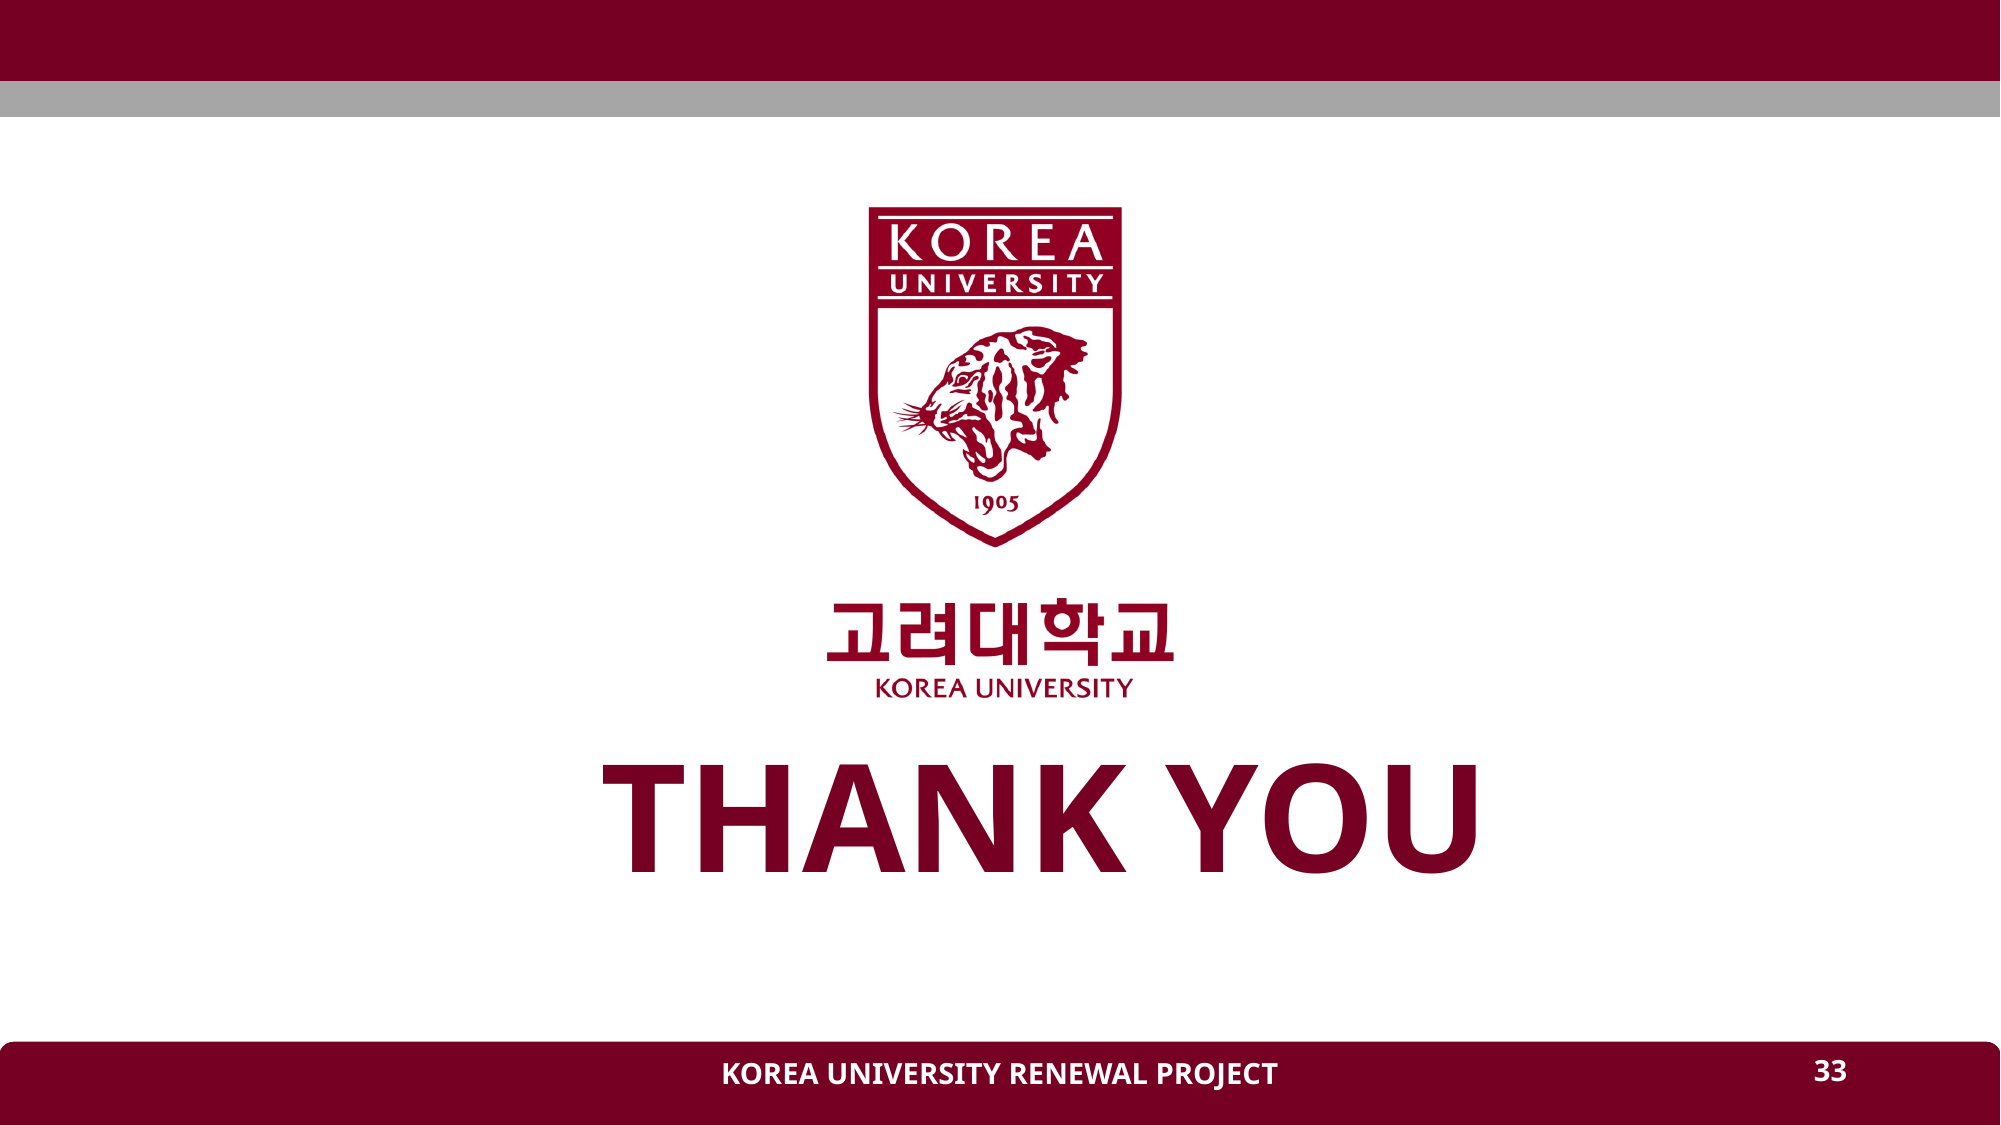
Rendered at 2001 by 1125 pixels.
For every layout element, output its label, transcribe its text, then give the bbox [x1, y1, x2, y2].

text_box [0, 1041, 2000, 1125]
subtitle THANK YOU [570, 735, 1520, 914]
slide_number 33 [1412, 1042, 1863, 1103]
footer KOREA UNIVERSITY RENEWAL PROJECT [662, 1042, 1338, 1103]
text_box [0, 81, 2000, 117]
text_box [0, 0, 2000, 81]
picture [789, 158, 1211, 850]
